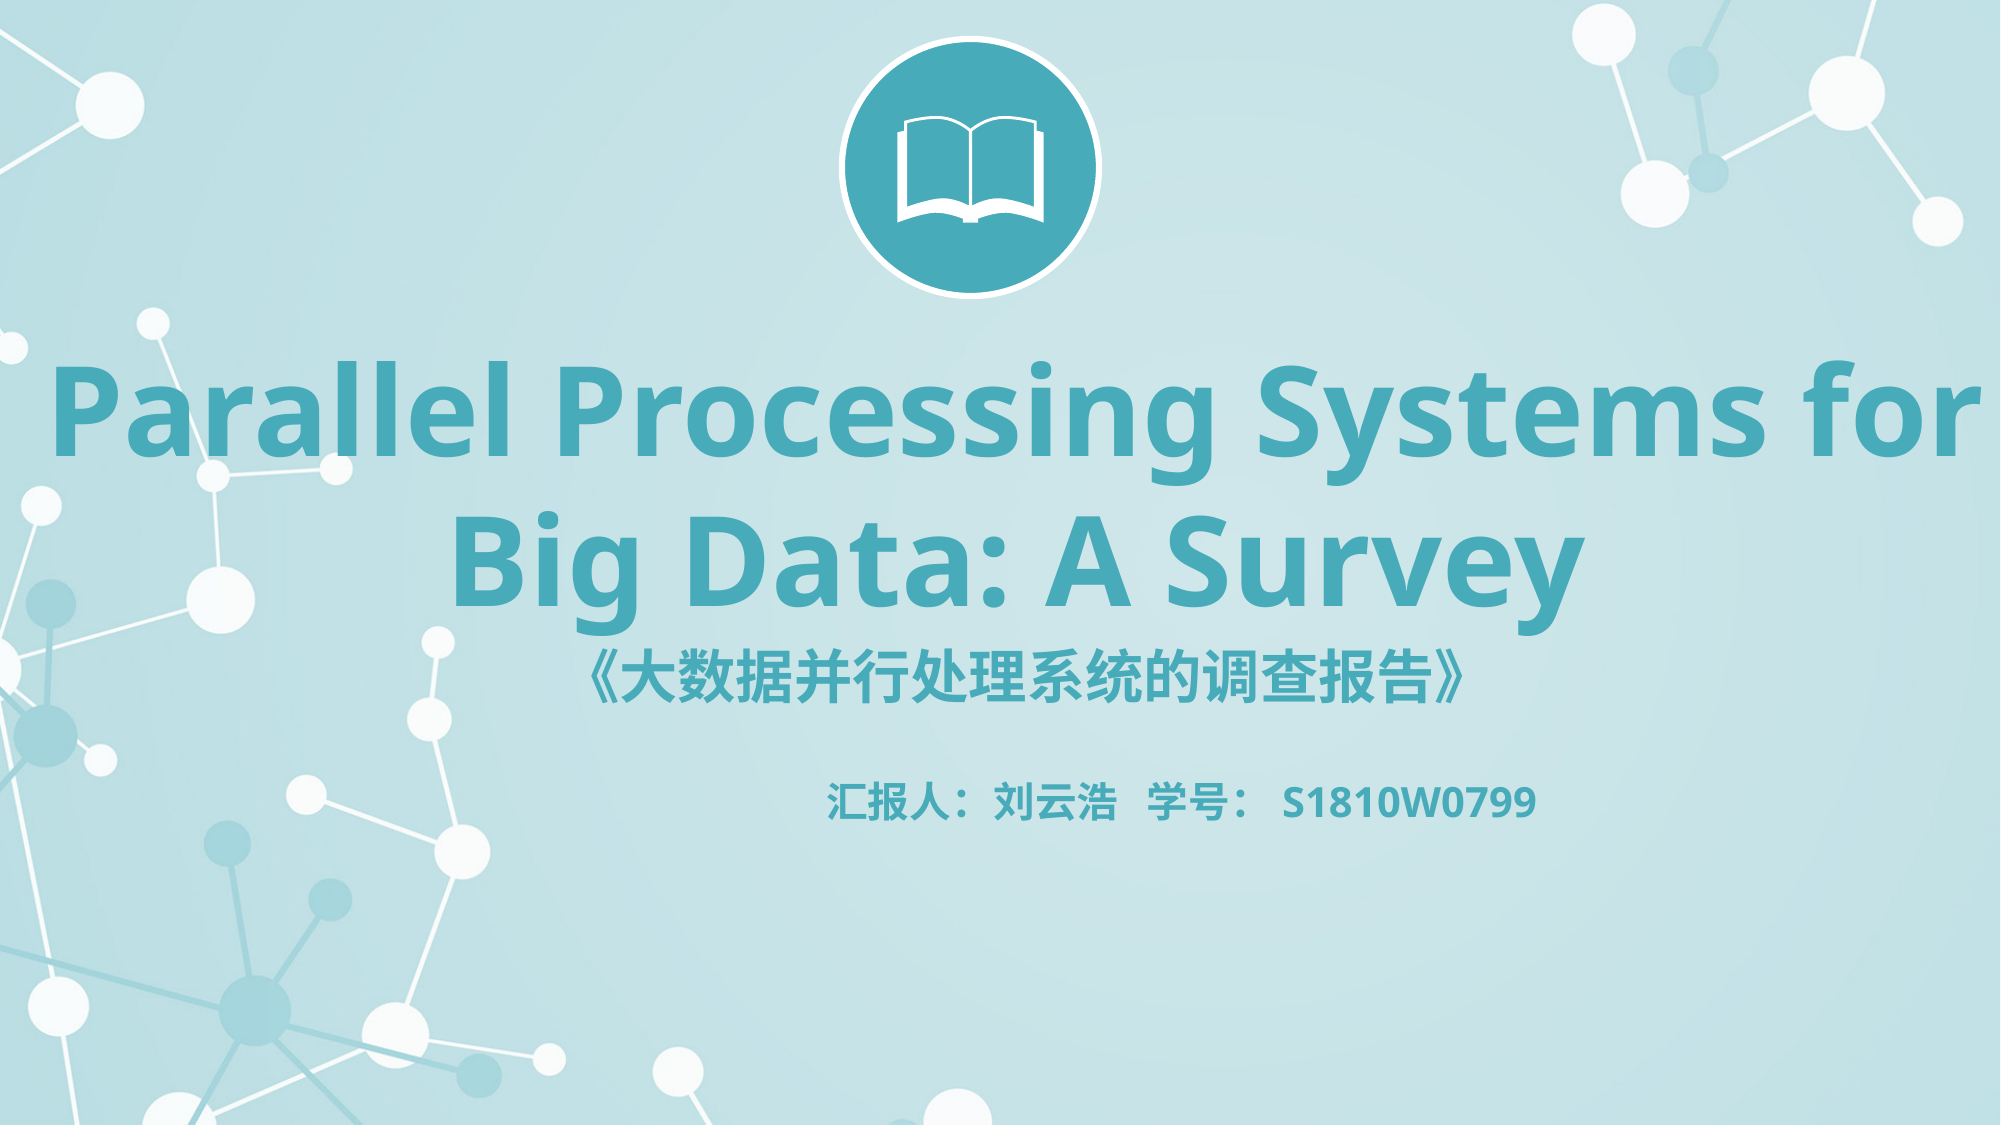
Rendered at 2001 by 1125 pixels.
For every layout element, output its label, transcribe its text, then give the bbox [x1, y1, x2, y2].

text_box 汇报人：刘云浩 学号：S1810W0799 [710, 743, 1654, 908]
picture [0, 0, 2001, 1125]
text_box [841, 38, 1099, 297]
text_box 《大数据并行处理系统的调查报告》 [546, 632, 1508, 718]
text_box Parallel Processing Systems for Big Data: A Survey [30, 323, 2000, 639]
